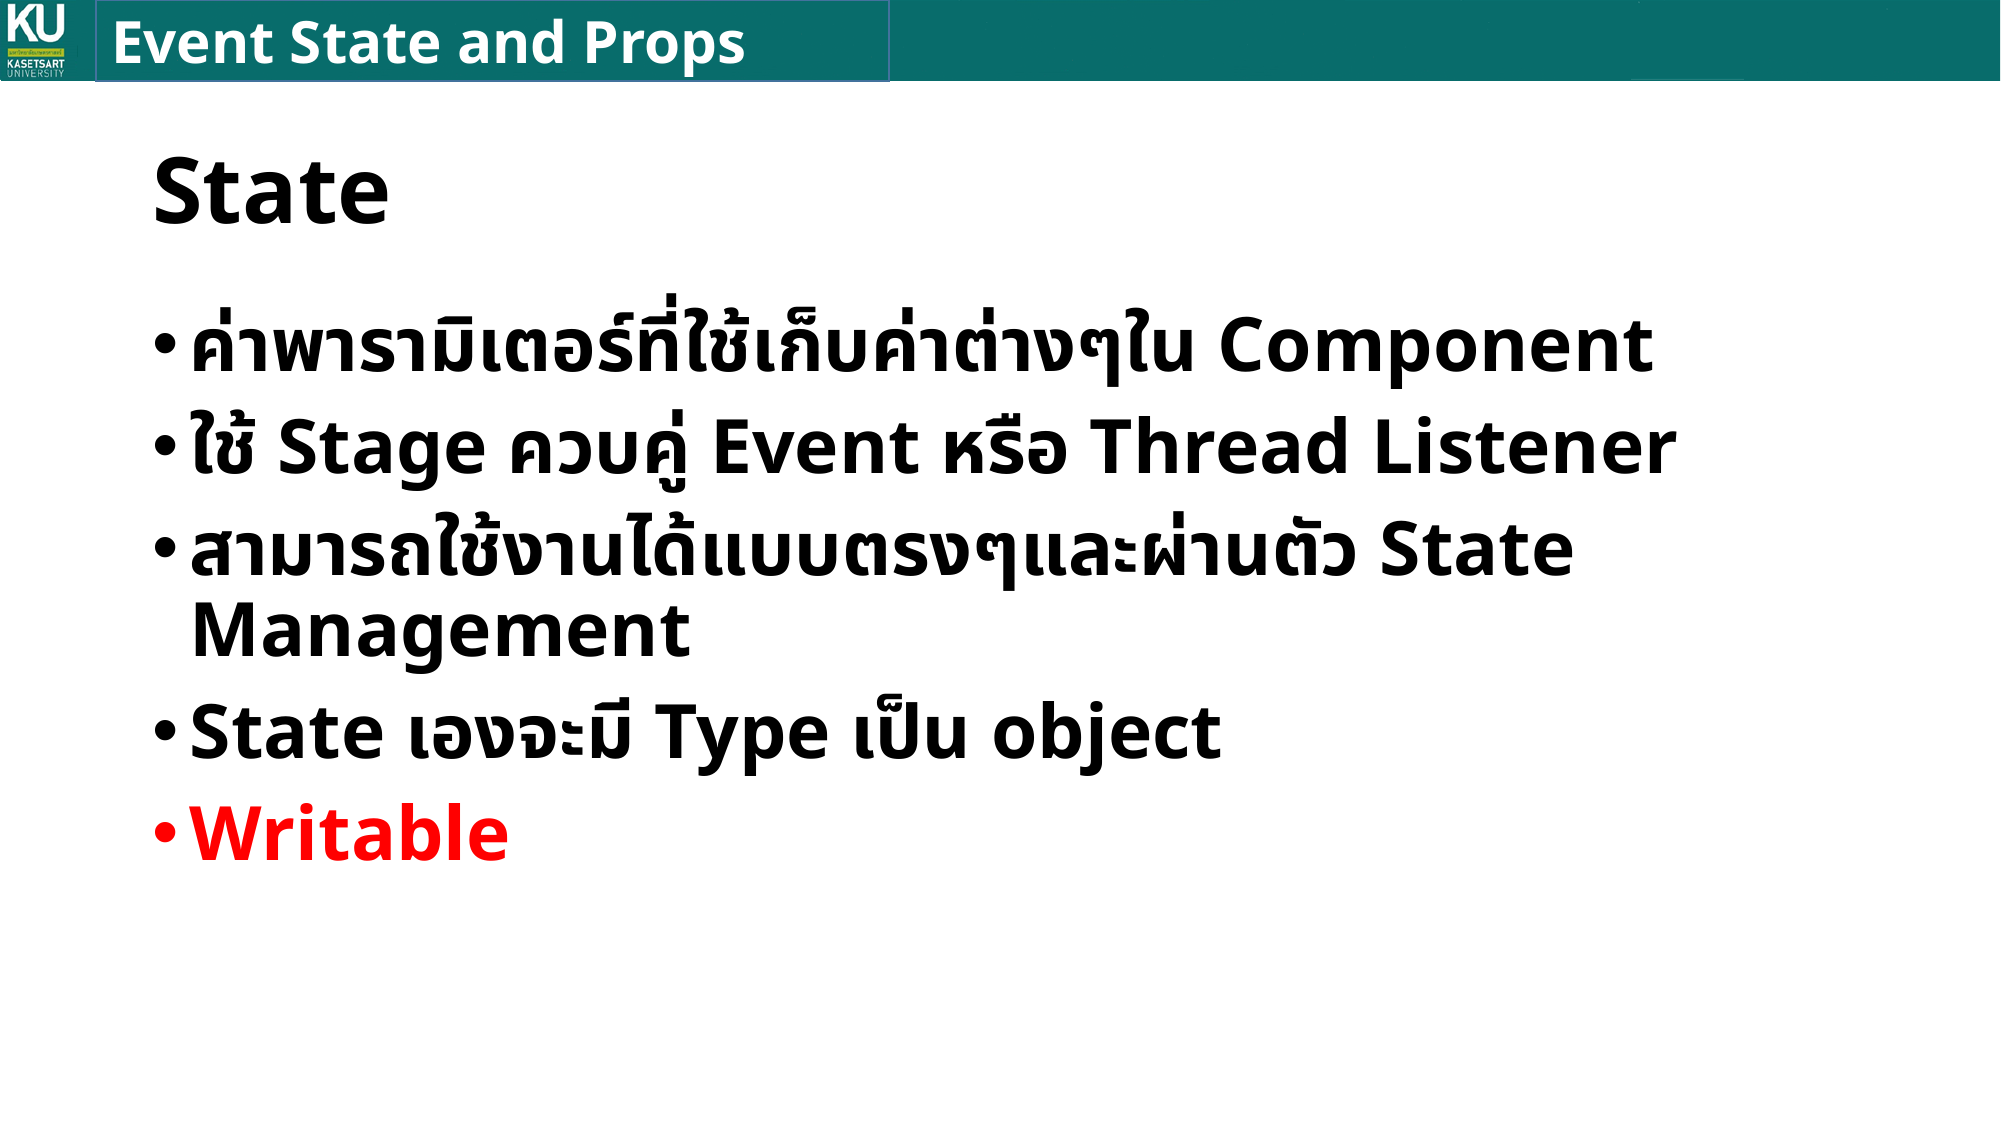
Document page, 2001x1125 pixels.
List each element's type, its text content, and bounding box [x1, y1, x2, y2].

picture [890, 0, 2001, 81]
title State [137, 110, 1863, 278]
list ค่าพารามิเตอร์ที่ใช้เก็บค่าต่างๆใน Component ใช้ Stage ควบคู่ Event หรือ Thread Listener สามารถใช้งานได้แบบตรงๆและผ่านตัว State Management State เองจะมี Type เป็น object Writable [137, 299, 1863, 1014]
picture [0, 0, 95, 81]
text_box Event State and Props [95, 0, 890, 82]
